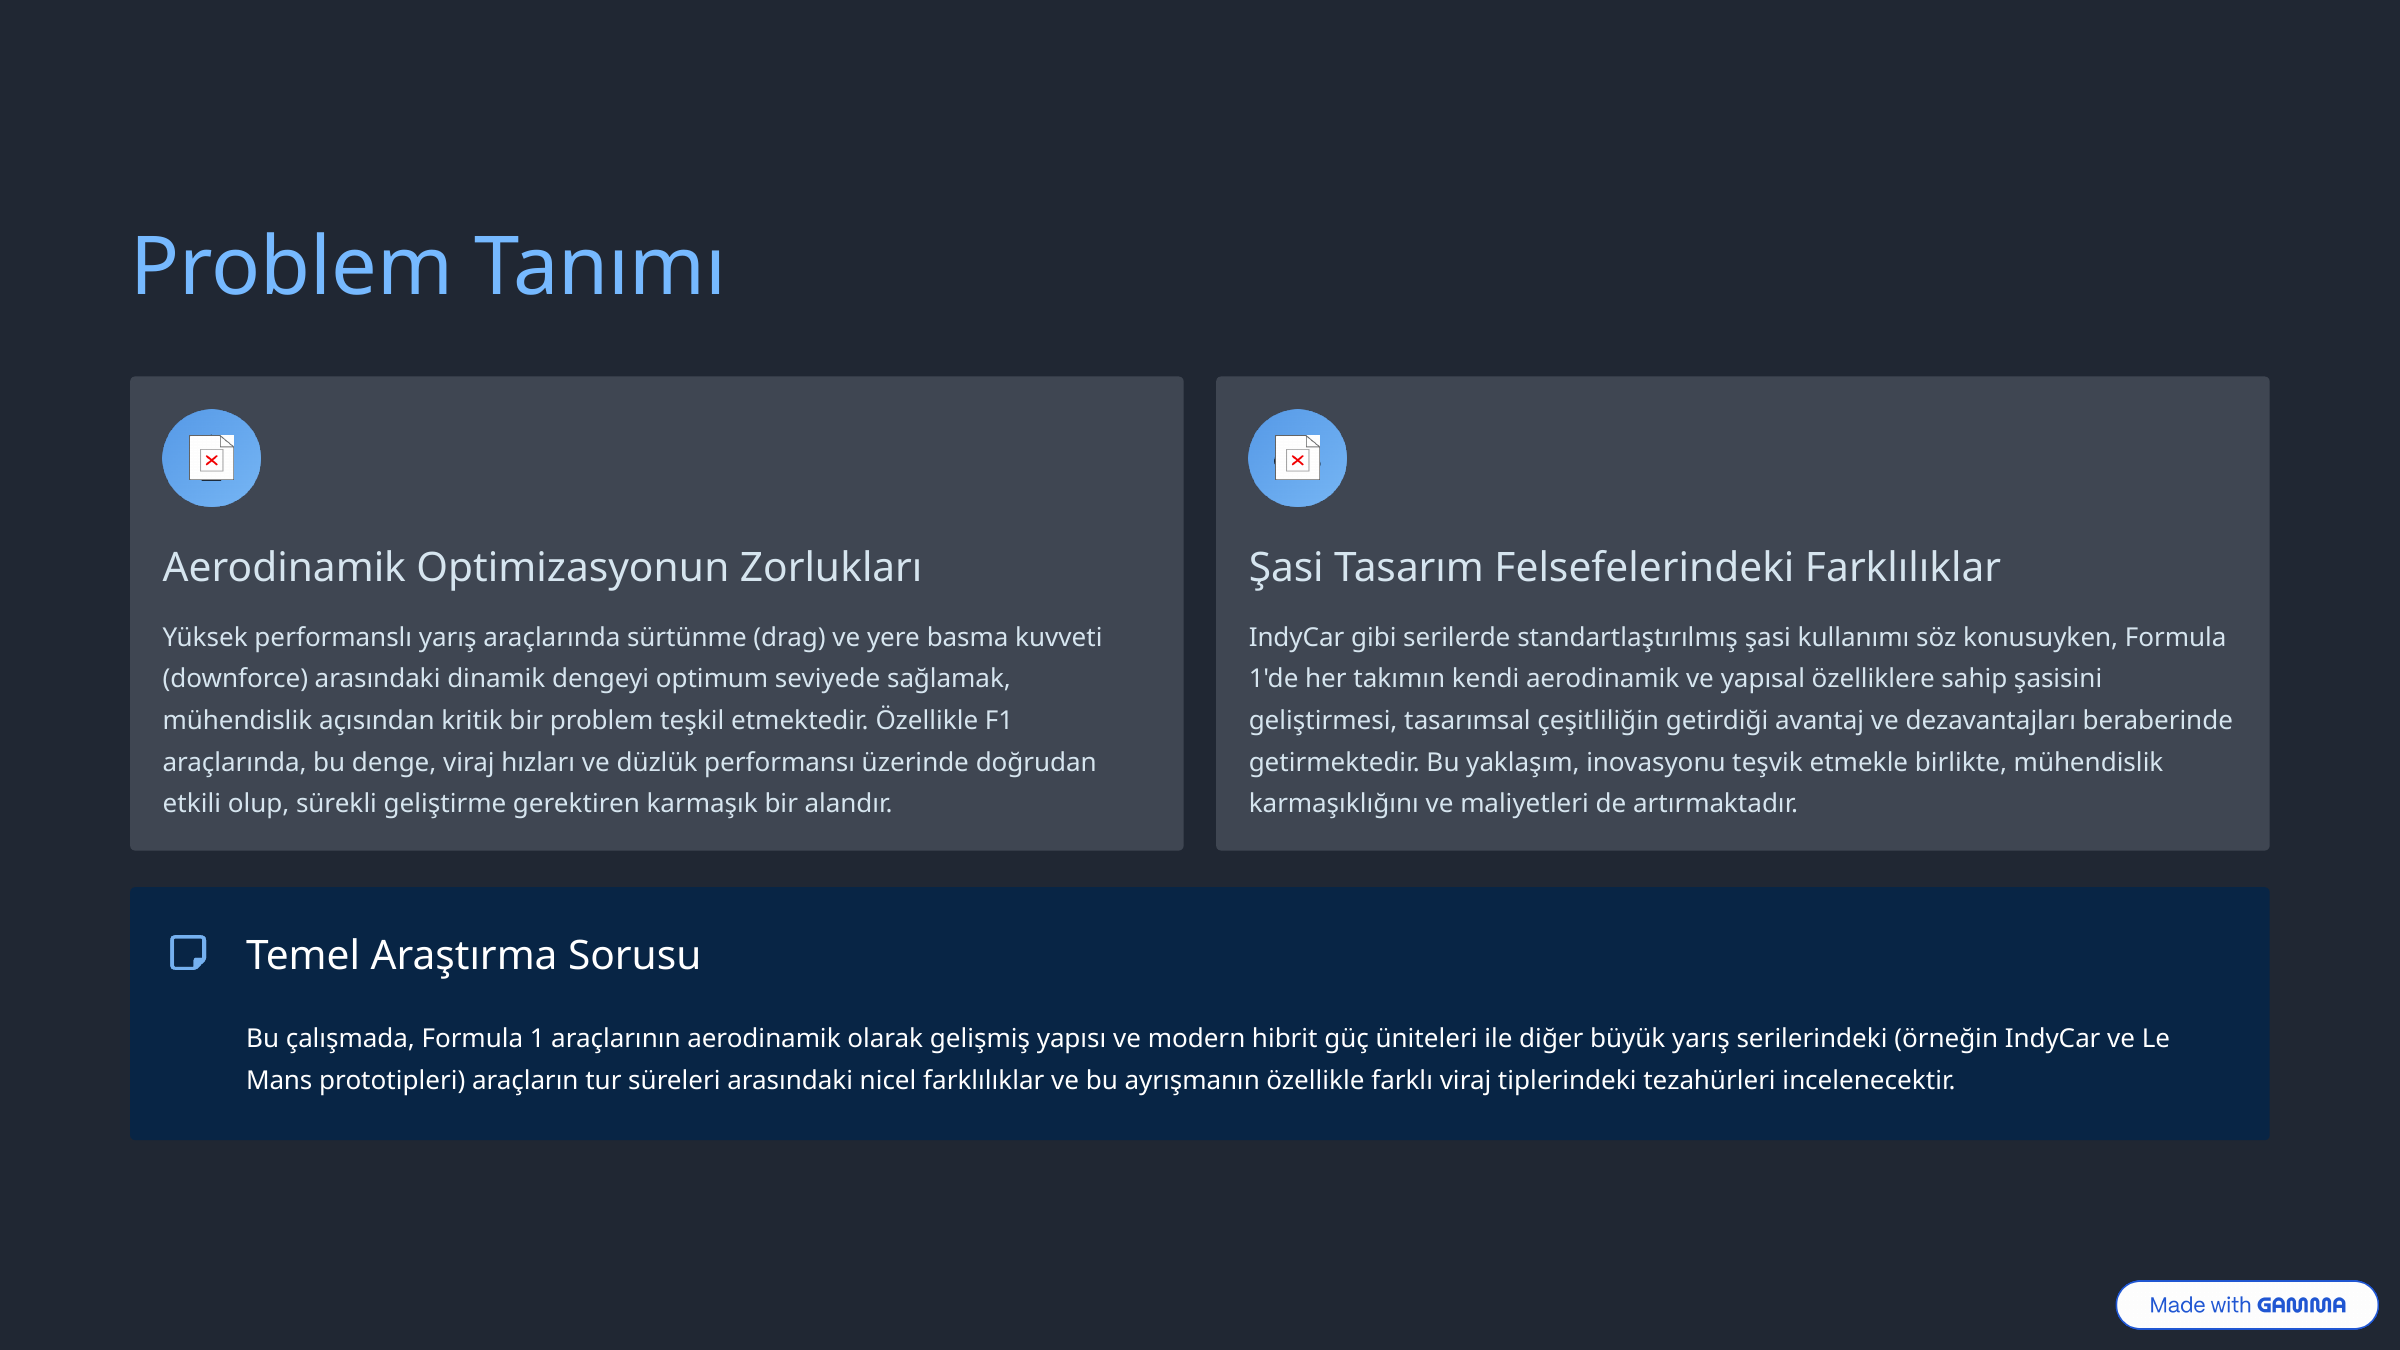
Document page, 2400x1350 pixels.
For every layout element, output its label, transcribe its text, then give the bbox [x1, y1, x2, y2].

text_box Temel Araştırma Sorusu [246, 927, 716, 979]
picture [162, 408, 261, 507]
text_box Bu çalışmada, Formula 1 araçlarının aerodinamik olarak gelişmiş yapısı ve modern hibrit güç üniteleri ile diğer büyük yarış serilerindeki (örneğin IndyCar ve Le Mans prototipleri) araçların tur süreleri arasındaki nicel farklılıklar ve bu ayrışmanın özellikle farklı viraj tiplerindeki tezahürleri incelenecektir. [246, 1011, 2238, 1095]
text_box [130, 887, 2270, 1141]
text_box [130, 376, 1184, 851]
text_box Yüksek performanslı yarış araçlarında sürtünme (drag) ve yere basma kuvveti (downforce) arasındaki dinamik dengeyi optimum seviyede sağlamak, mühendislik açısından kritik bir problem teşkil etmektedir. Özellikle F1 araçlarında, bu denge, viraj hızları ve düzlük performansı üzerinde doğrudan etkili olup, sürekli geliştirme gerektiren karmaşık bir alandır. [162, 609, 1152, 819]
picture [2106, 1271, 2389, 1339]
text_box [1216, 376, 2270, 851]
picture [1248, 408, 1347, 507]
text_box Problem Tanımı [130, 209, 945, 312]
text_box Şasi Tasarım Felsefelerindeki Farklılıklar [1248, 539, 2046, 591]
picture [162, 932, 214, 973]
text_box Aerodinamik Optimizasyonun Zorlukları [162, 539, 946, 591]
text_box IndyCar gibi serilerde standartlaştırılmış şasi kullanımı söz konusuyken, Formula 1'de her takımın kendi aerodinamik ve yapısal özelliklere sahip şasisini geliştirmesi, tasarımsal çeşitliliğin getirdiği avantaj ve dezavantajları beraberinde getirmektedir. Bu yaklaşım, inovasyonu teşvik etmekle birlikte, mühendislik karmaşıklığını ve maliyetleri de artırmaktadır. [1248, 609, 2238, 819]
